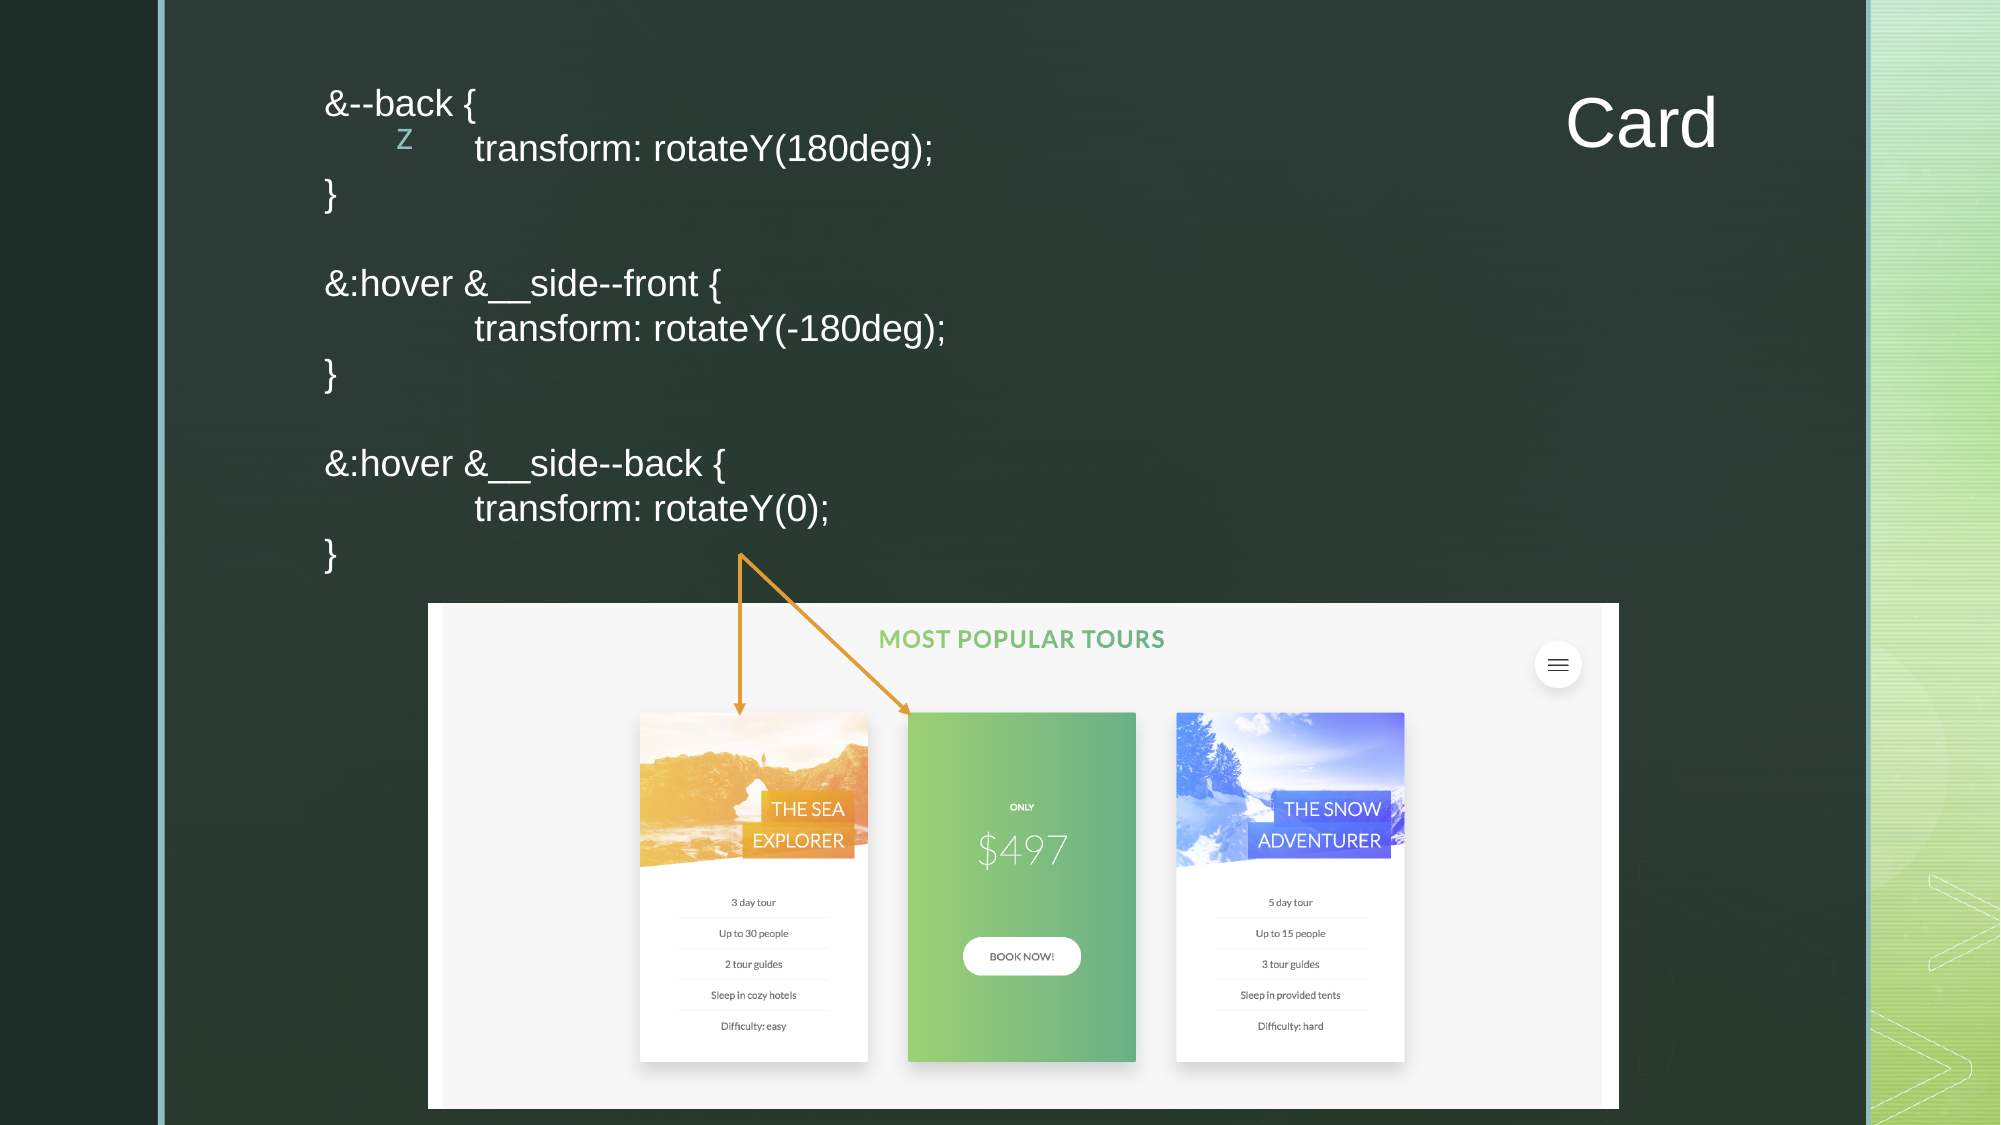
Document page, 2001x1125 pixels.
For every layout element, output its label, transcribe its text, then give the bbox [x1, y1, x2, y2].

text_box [739, 553, 912, 716]
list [428, 603, 1620, 1109]
text_box &--back { transform: rotateY(180deg); } &:hover &__side--front { transform: rotateY(-180deg); } &:hover &__side--back { transform: rotateY(0); } [309, 71, 1926, 627]
picture [1871, 0, 2001, 1125]
